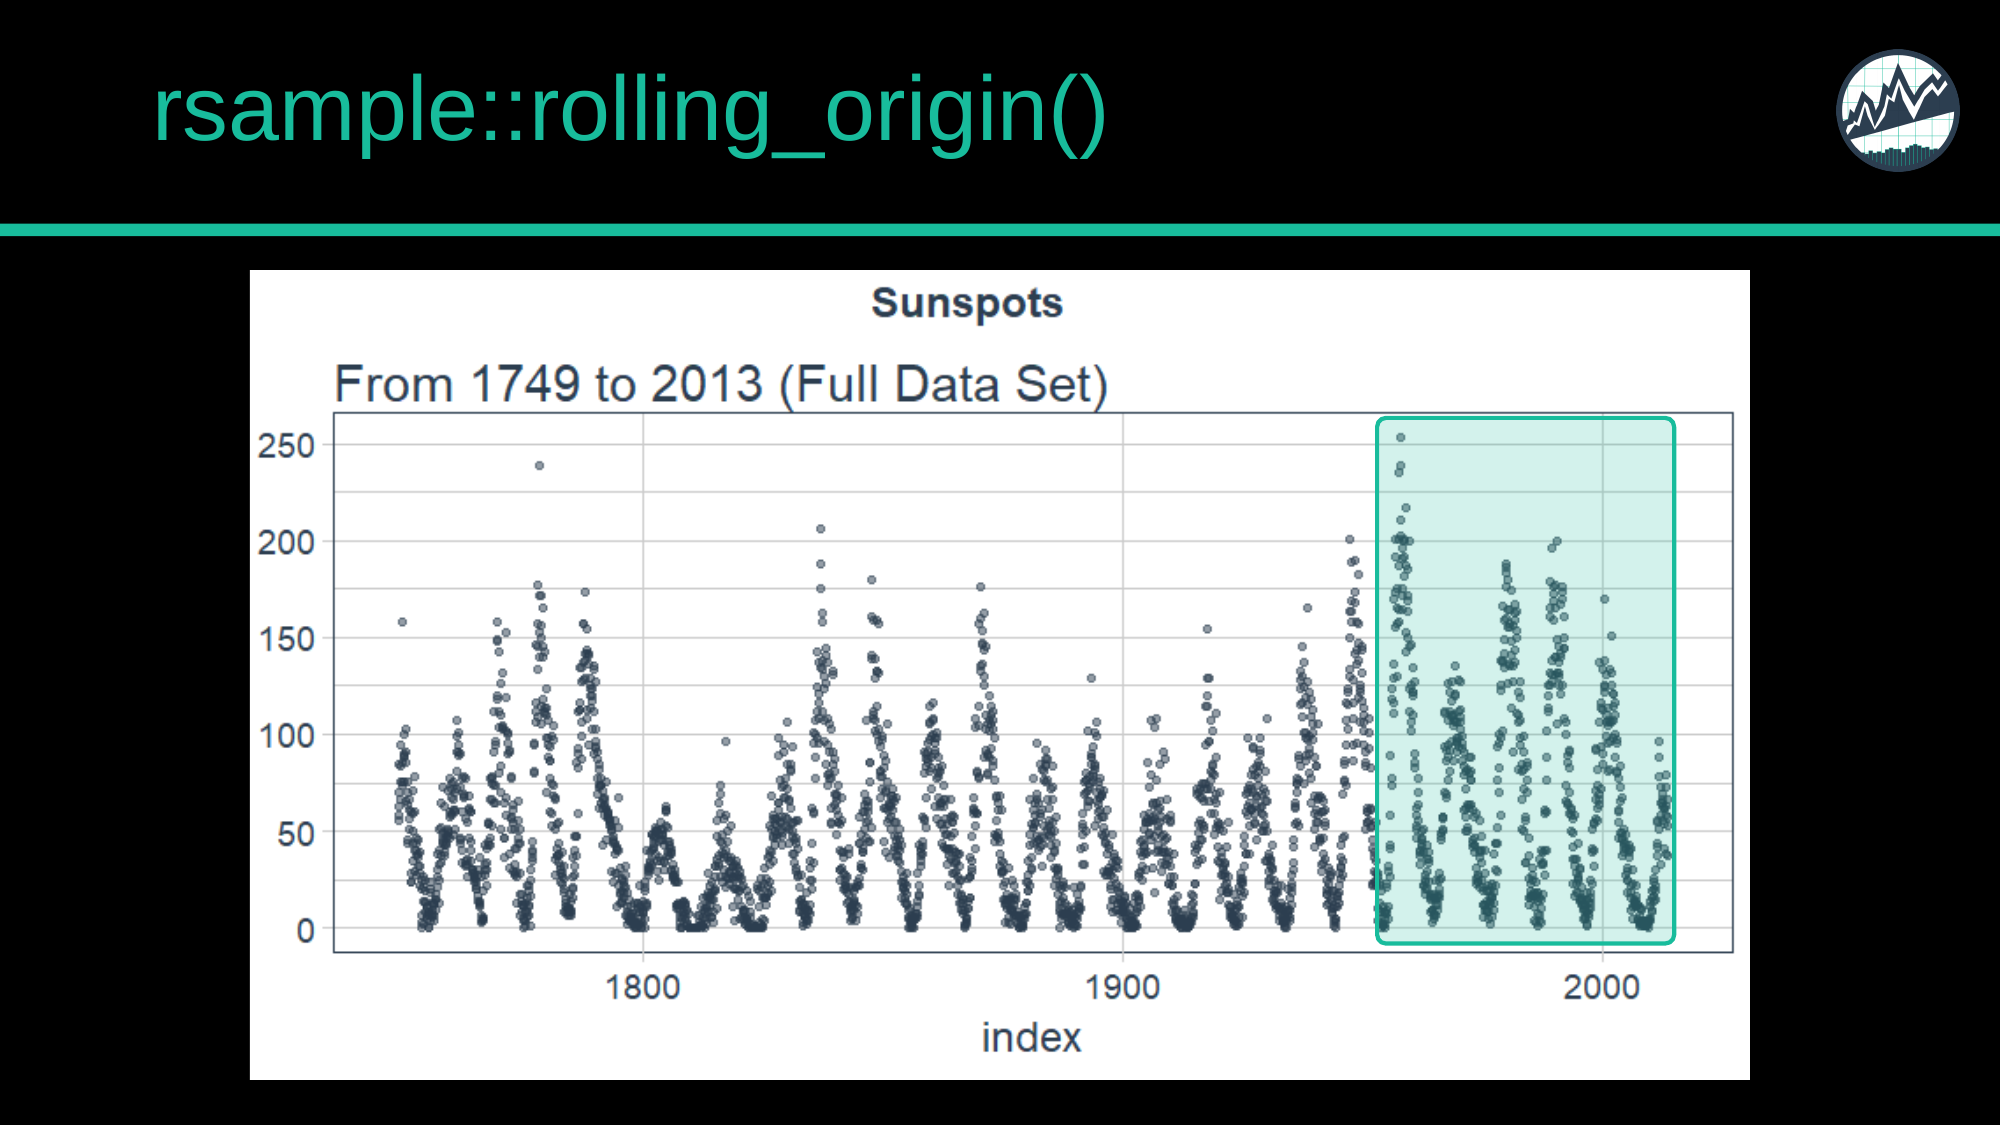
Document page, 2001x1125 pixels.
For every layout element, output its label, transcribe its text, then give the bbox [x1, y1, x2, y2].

picture [249, 270, 1751, 1081]
title rsample::rolling_origin() [137, 23, 1863, 199]
picture [1863, 49, 1960, 172]
